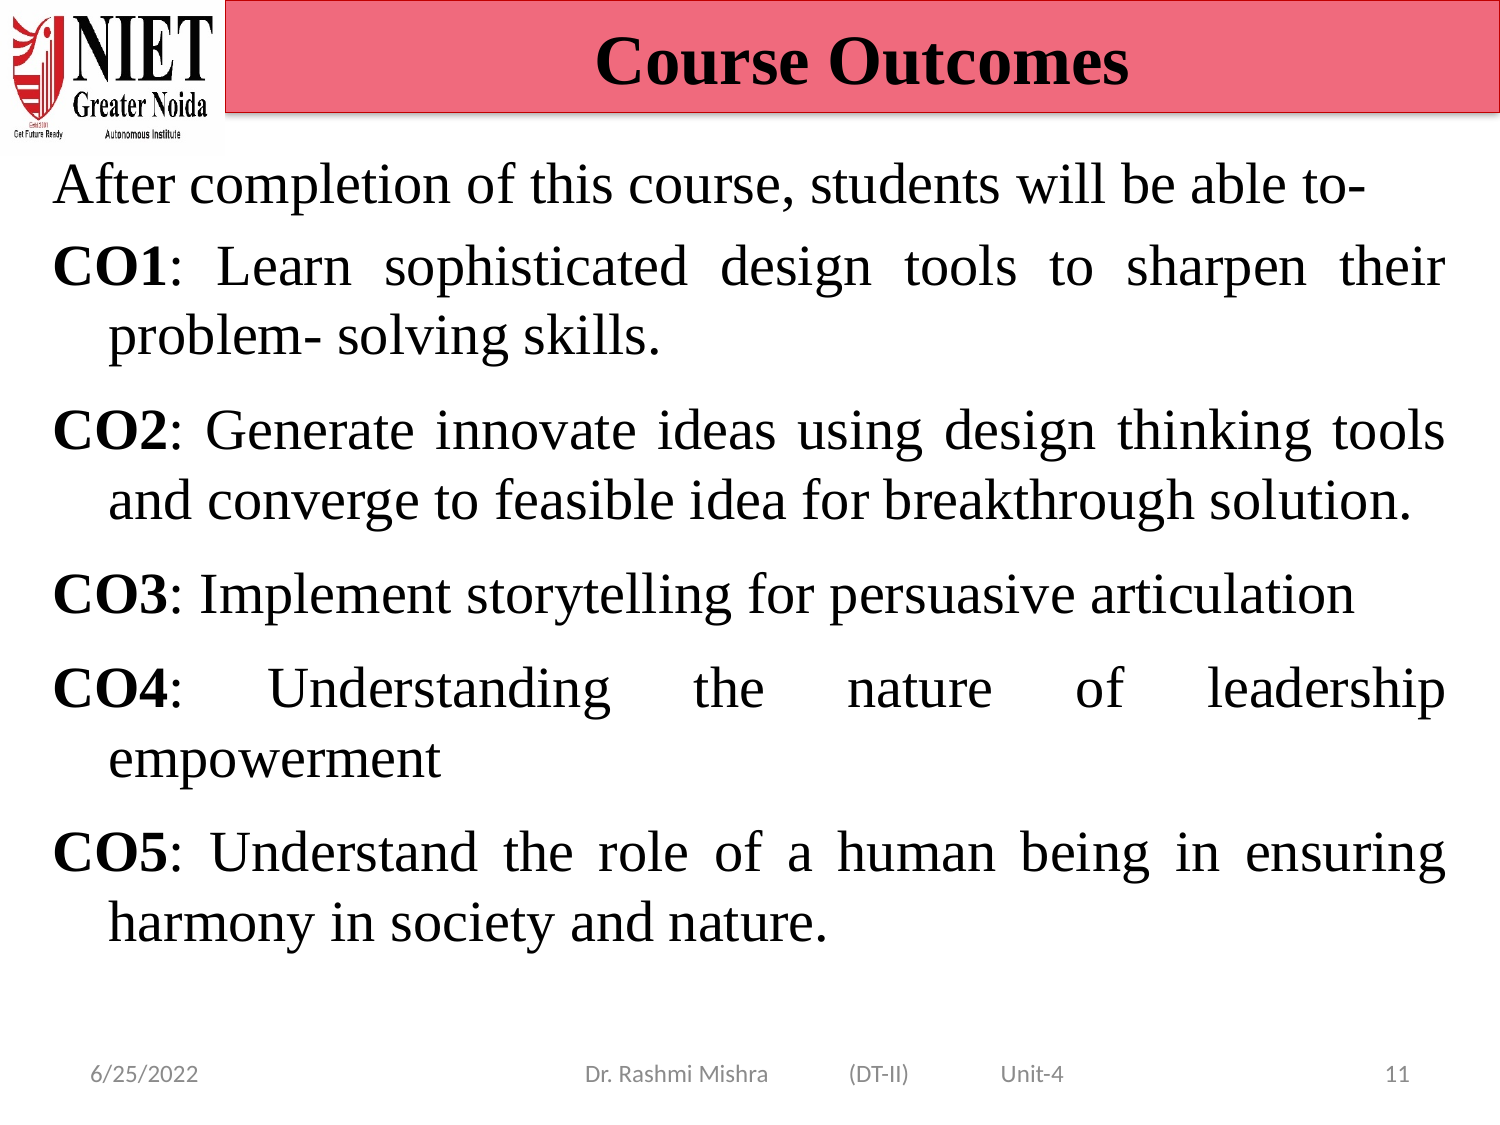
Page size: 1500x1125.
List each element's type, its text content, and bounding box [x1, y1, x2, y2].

picture [0, 0, 226, 156]
slide_number 11 [1074, 1042, 1425, 1103]
list After completion of this course, students will be able to- CO1: Learn sophisticated design tools to sharpen their problem- solving skills. CO2: Generate innovate ideas using design thinking tools and converge to feasible idea for breakthrough solution. CO3: Implement storytelling for persuasive articulation CO4: Understanding the nature of leadership empowerment CO5: Understand the role of a human being in ensuring harmony in society and nature. [37, 137, 1463, 1013]
text_box Course Outcomes [226, 0, 1500, 113]
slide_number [75, 1042, 412, 1103]
footer Dr. Rashmi Mishra (DT-II) Unit-4 [412, 1042, 1074, 1103]
